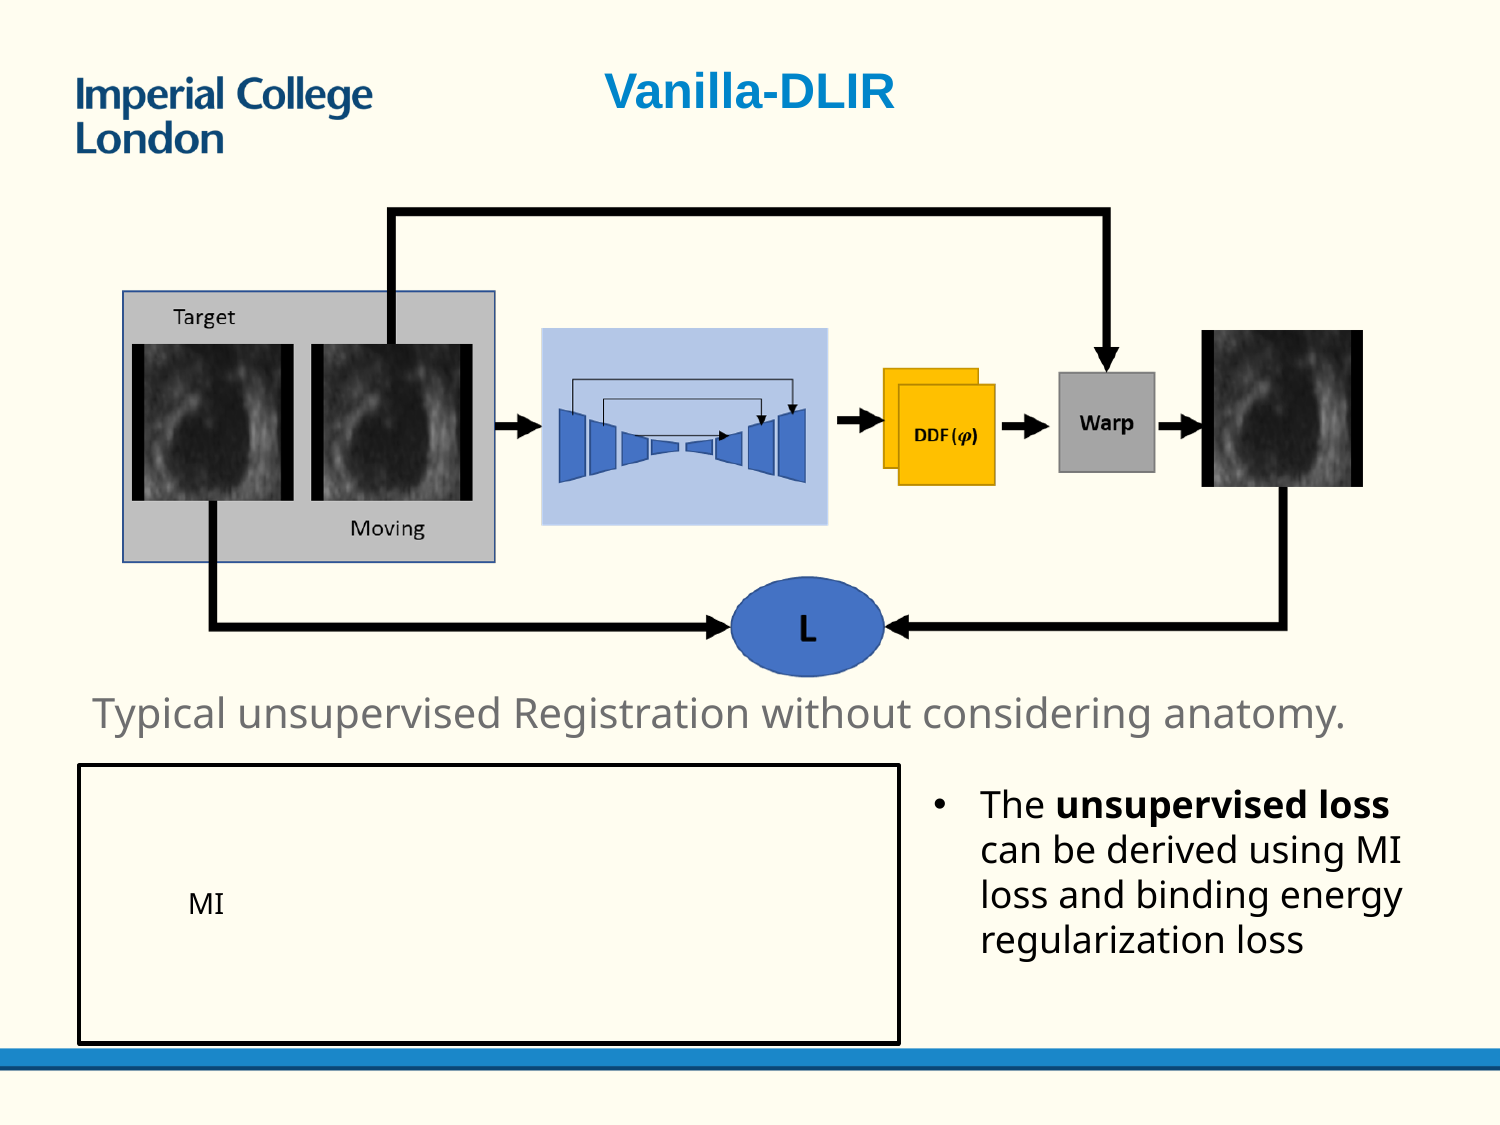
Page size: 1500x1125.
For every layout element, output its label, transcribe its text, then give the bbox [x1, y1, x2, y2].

text_box Typical unsupervised Registration without considering anatomy. [77, 679, 1479, 745]
text_box The unsupervised loss can be derived using MI loss and binding energy regularization loss [918, 773, 1445, 969]
picture [0, 0, 1500, 1125]
text_box [77, 763, 901, 1046]
title Vanilla-DLIR [358, 43, 1142, 127]
